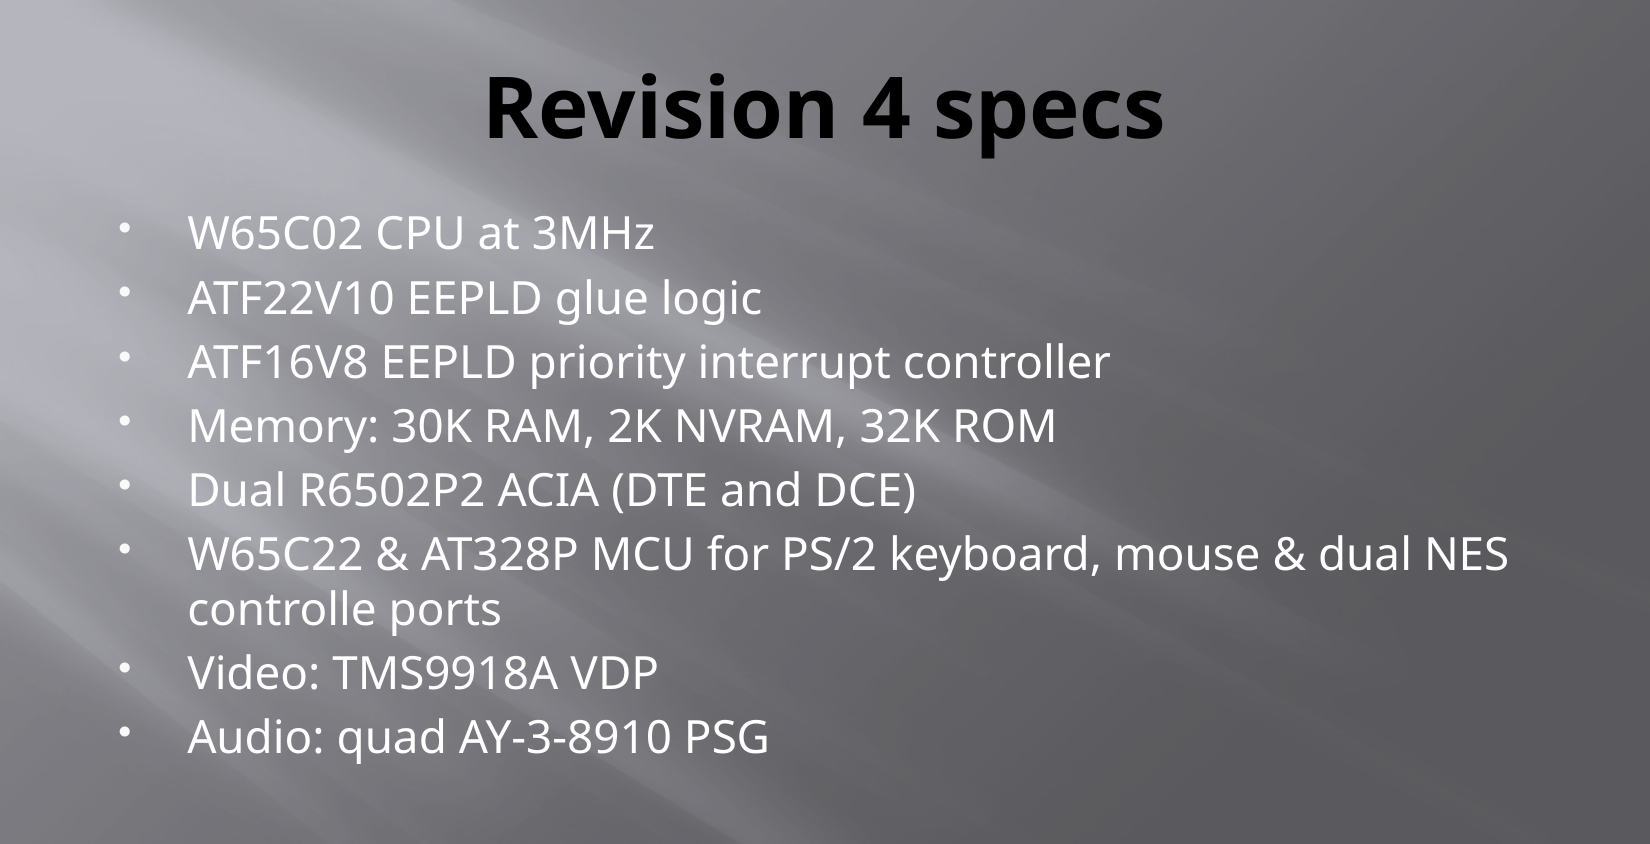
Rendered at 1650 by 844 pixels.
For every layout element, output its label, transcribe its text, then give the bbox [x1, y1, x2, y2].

title Revision 4 specs [82, 33, 1568, 175]
list W65C02 CPU at 3MHz ATF22V10 EEPLD glue logic ATF16V8 EEPLD priority interrupt controller Memory: 30K RAM, 2K NVRAM, 32K ROM Dual R6502P2 ACIA (DTE and DCE) W65C22 & AT328P MCU for PS/2 keyboard, mouse & dual NES controlle ports Video: TMS9918A VDP Audio: quad AY-3-8910 PSG [82, 196, 1568, 777]
